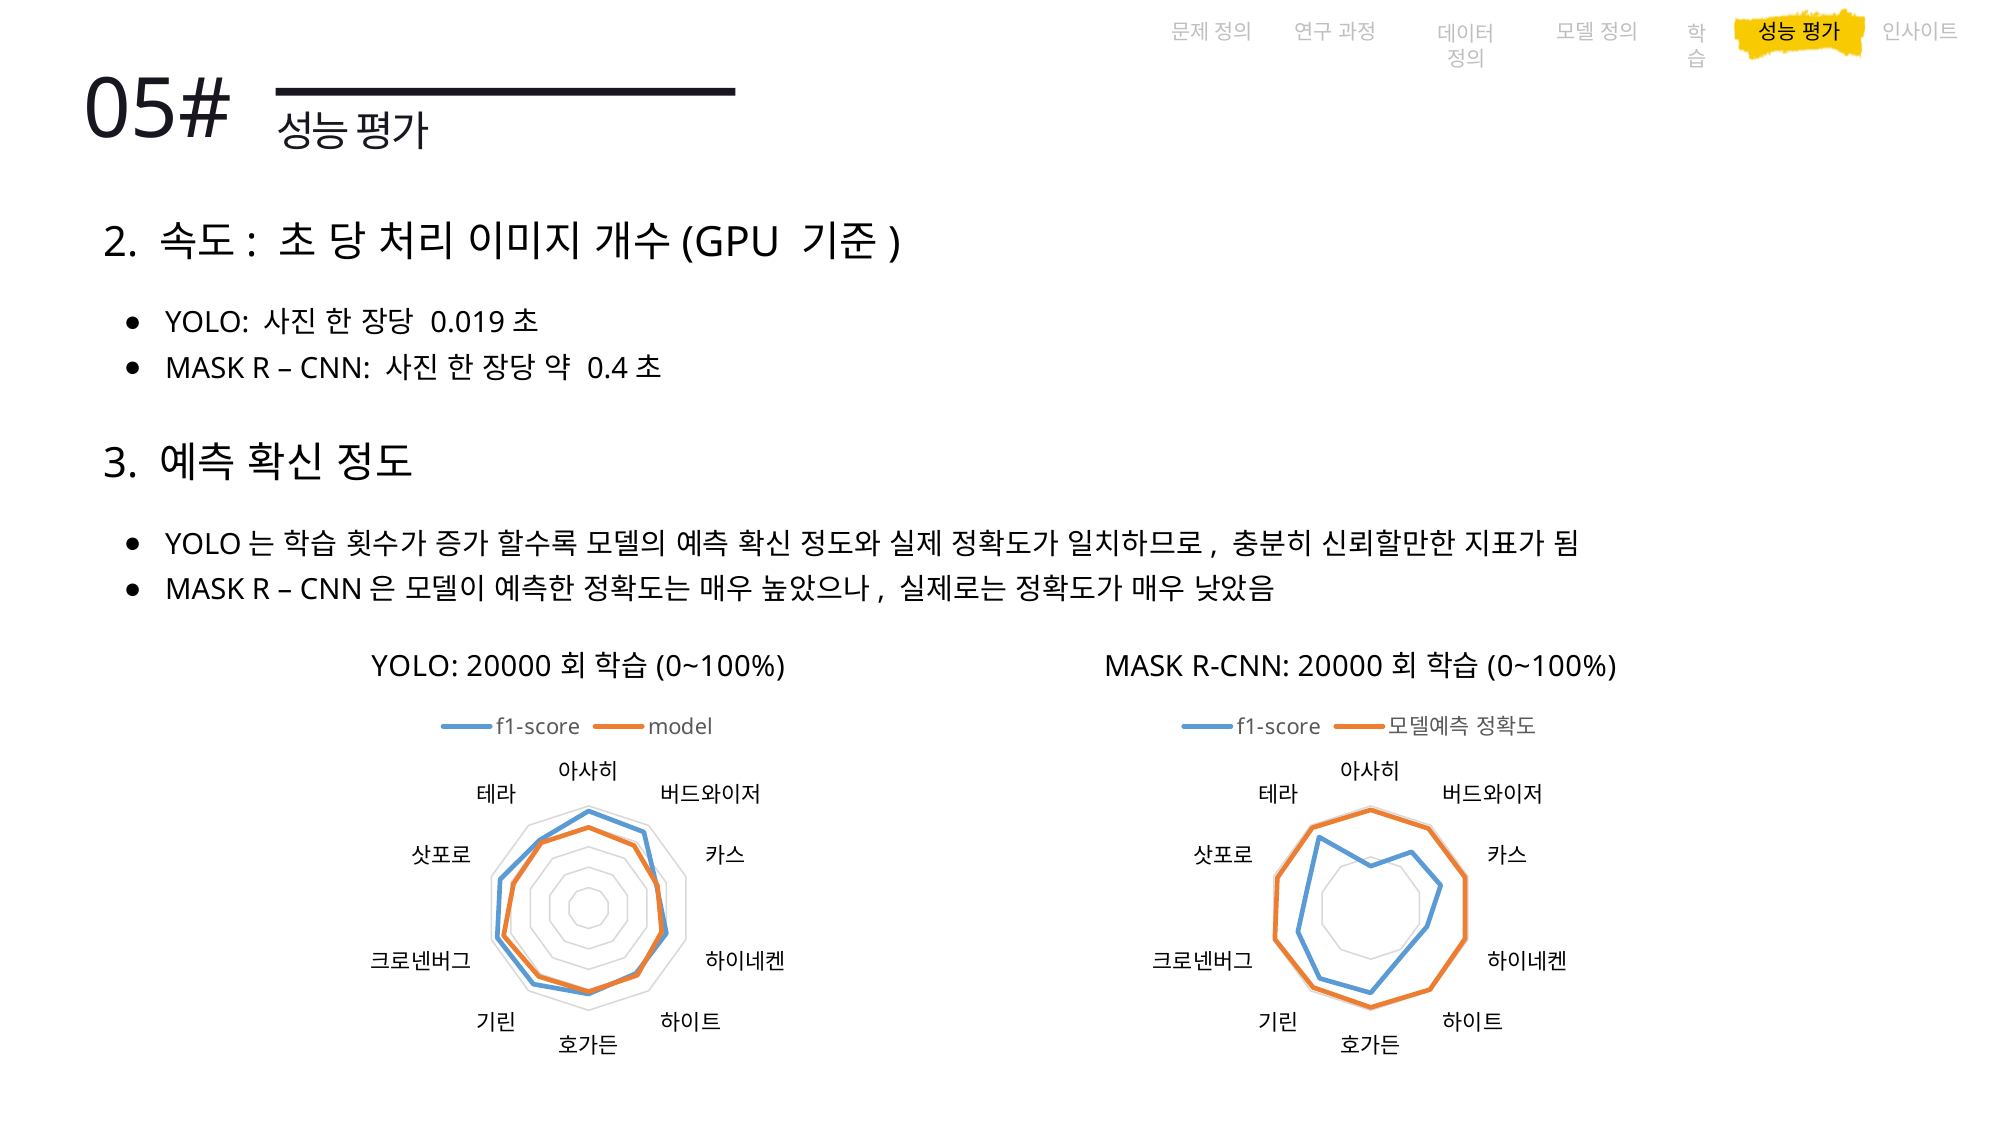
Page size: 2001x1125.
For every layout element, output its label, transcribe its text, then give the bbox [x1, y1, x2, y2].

text_box 데이터 정의 [1402, 5, 1531, 86]
text_box YOLO는 학습 횟수가 증가 할수록 모델의 예측 확신 정도와 실제 정확도가 일치하므로, 충분히 신뢰할만한 지표가 됨 MASK R – CNN은 모델이 예측한 정확도는 매우 높았으나, 실제로는 정확도가 매우 낮았음 [75, 499, 1882, 594]
text_box 인사이트 [1884, 5, 1978, 56]
text_box 3. 예측 확신 정도 [88, 421, 1783, 499]
text_box 2. 속도: 초 당 처리 이미지 개수(GPU 기준) [88, 199, 1783, 278]
text_box 성능 평가 [261, 97, 722, 162]
text_box 학습 [1663, 5, 1715, 86]
picture [1715, 0, 1884, 99]
text_box YOLO: 사진 한 장당 0.019초 MASK R – CNN: 사진 한 장당 약 0.4초 [75, 278, 1882, 372]
text_box 연구 과정 [1278, 5, 1393, 56]
text_box 05# [68, 46, 248, 161]
chart [203, 619, 954, 1070]
text_box 모델 정의 [1540, 5, 1655, 56]
chart [985, 619, 1736, 1070]
text_box 문제 정의 [1154, 5, 1269, 56]
text_box [275, 87, 737, 97]
